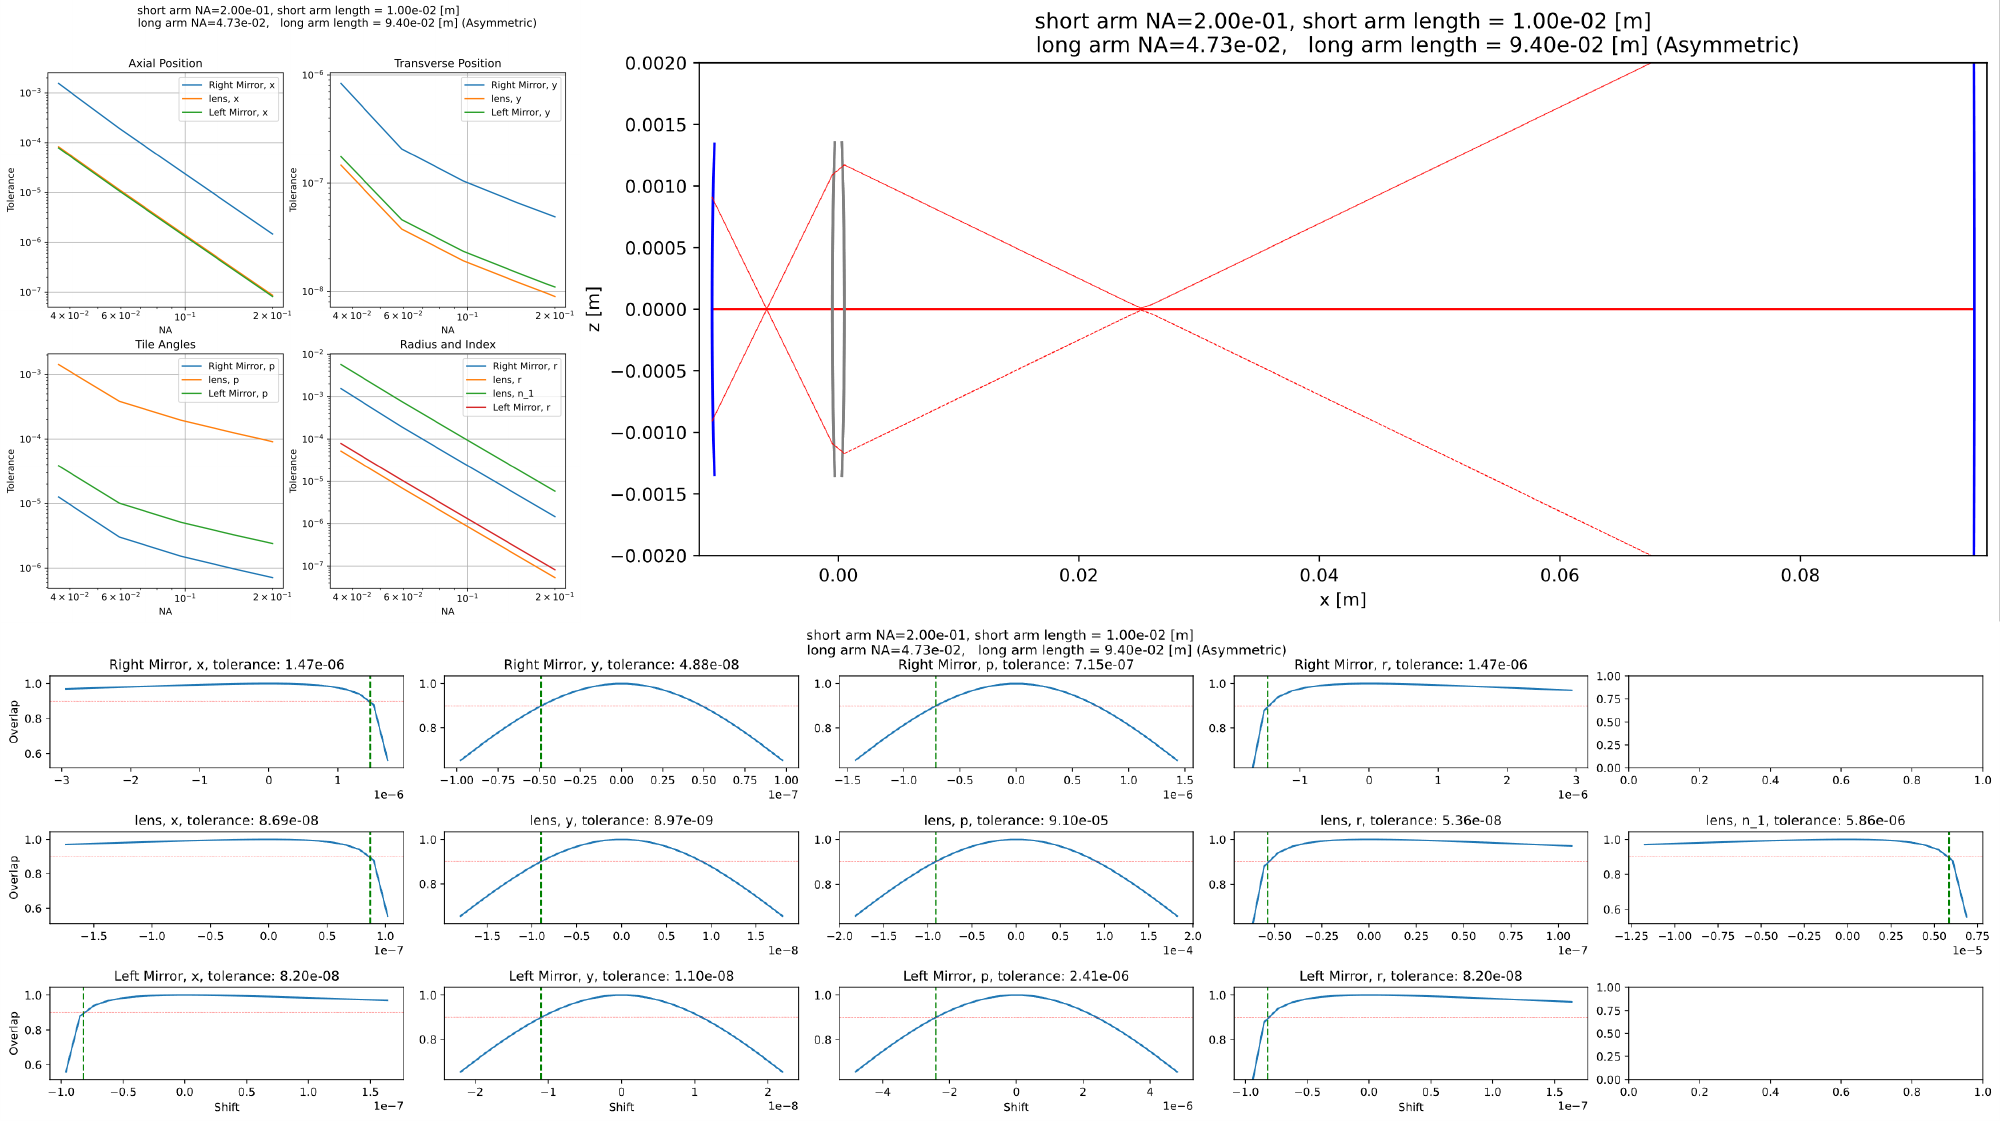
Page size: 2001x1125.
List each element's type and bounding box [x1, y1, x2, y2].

picture [0, 0, 2000, 1121]
list [582, 0, 2000, 621]
